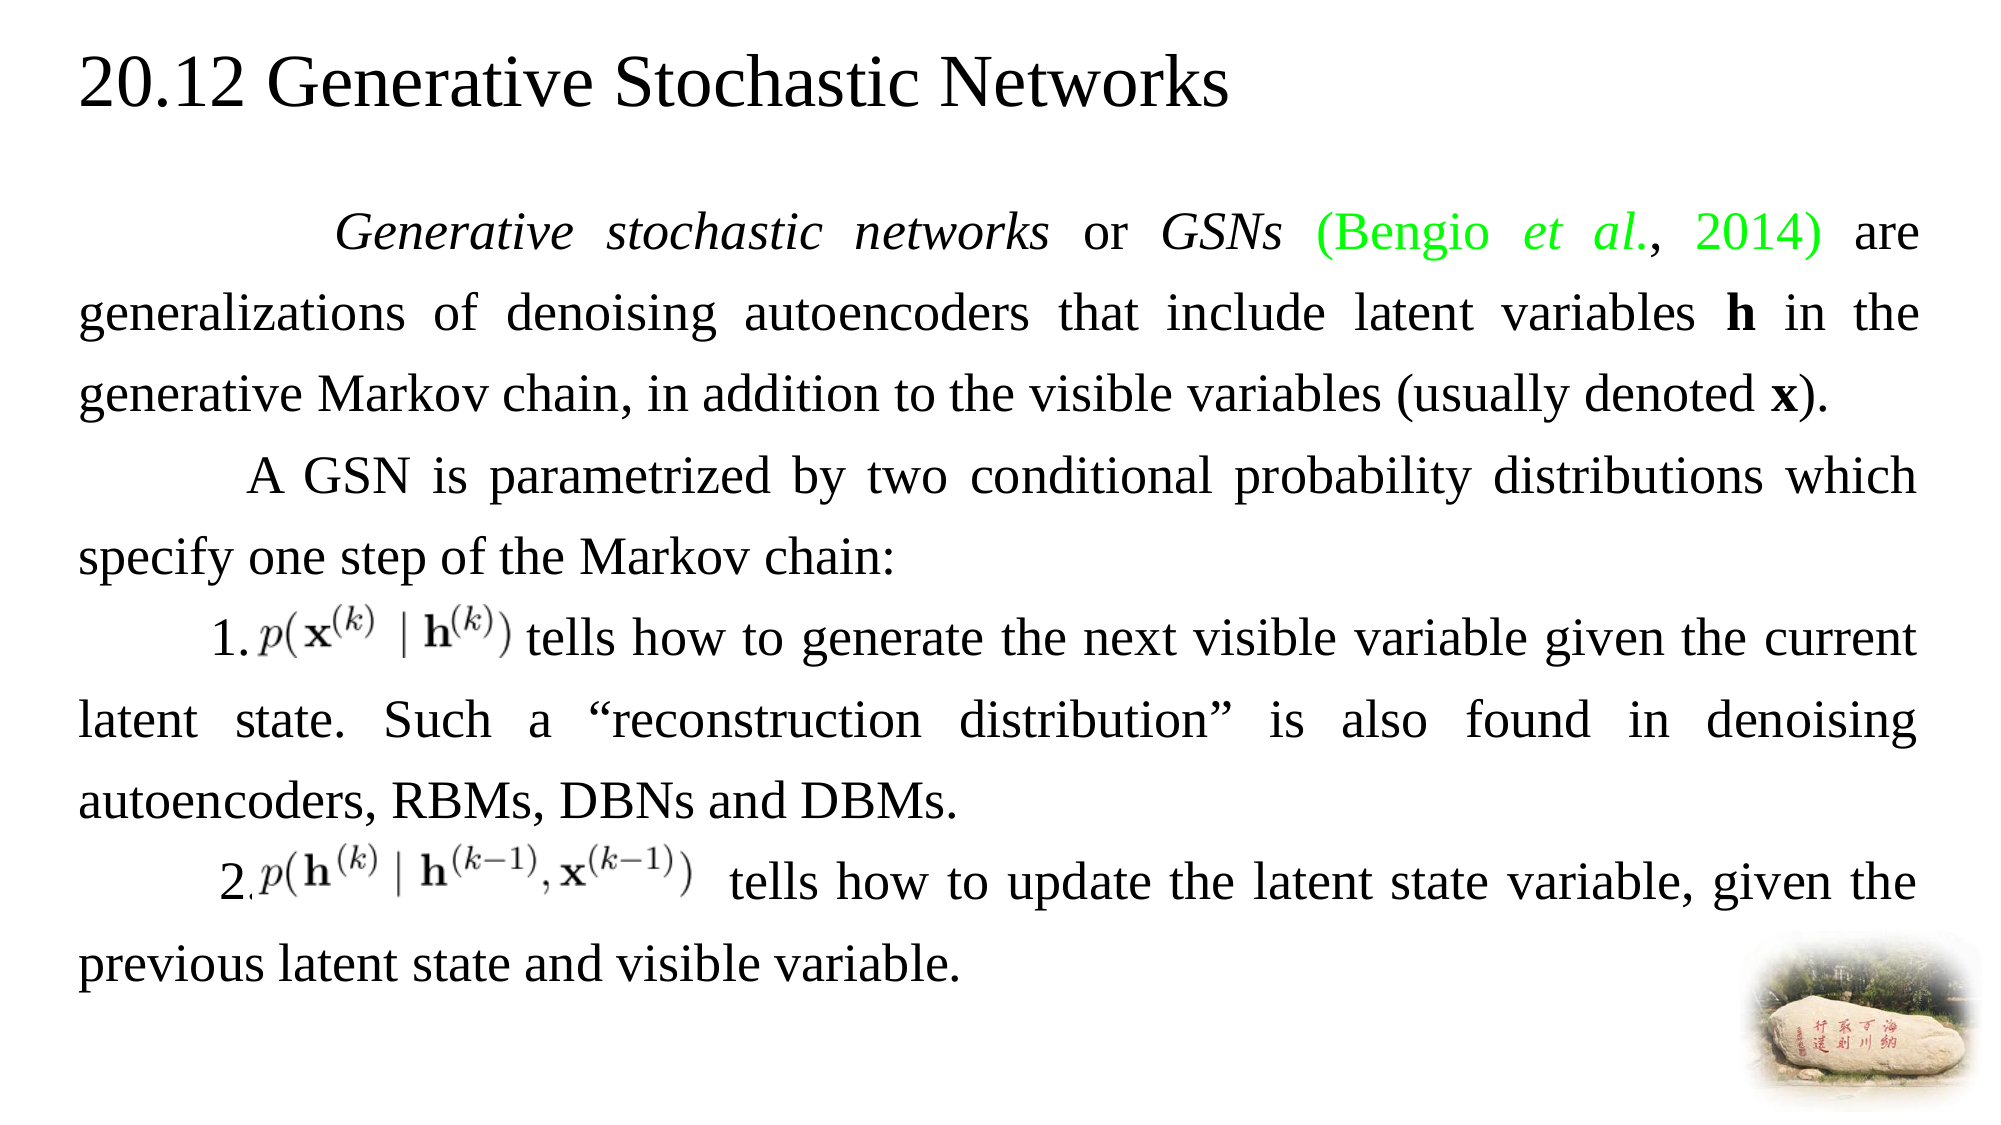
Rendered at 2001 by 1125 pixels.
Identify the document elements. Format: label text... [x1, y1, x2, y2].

list Generative stochastic networks or GSNs (Bengio et al., 2014) are generalizations of denoising autoencoders that include latent variables h in the generative Markov chain, in addition to the visible variables (usually denoted x). A GSN is parametrized by two conditional probability distributions which specify one step of the Markov chain: 1. tells how to generate the next visible variable given the current latent state. Such a “reconstruction distribution” is also found in denoising autoencoders, RBMs, DBNs and DBMs. 2. tells how to update the latent state variable, given the previous latent state and visible variable. [63, 171, 1936, 1014]
title 20.12 Generative Stochastic Networks [63, 21, 1936, 142]
picture [252, 838, 700, 910]
picture [1740, 927, 1985, 1112]
picture [252, 600, 515, 658]
